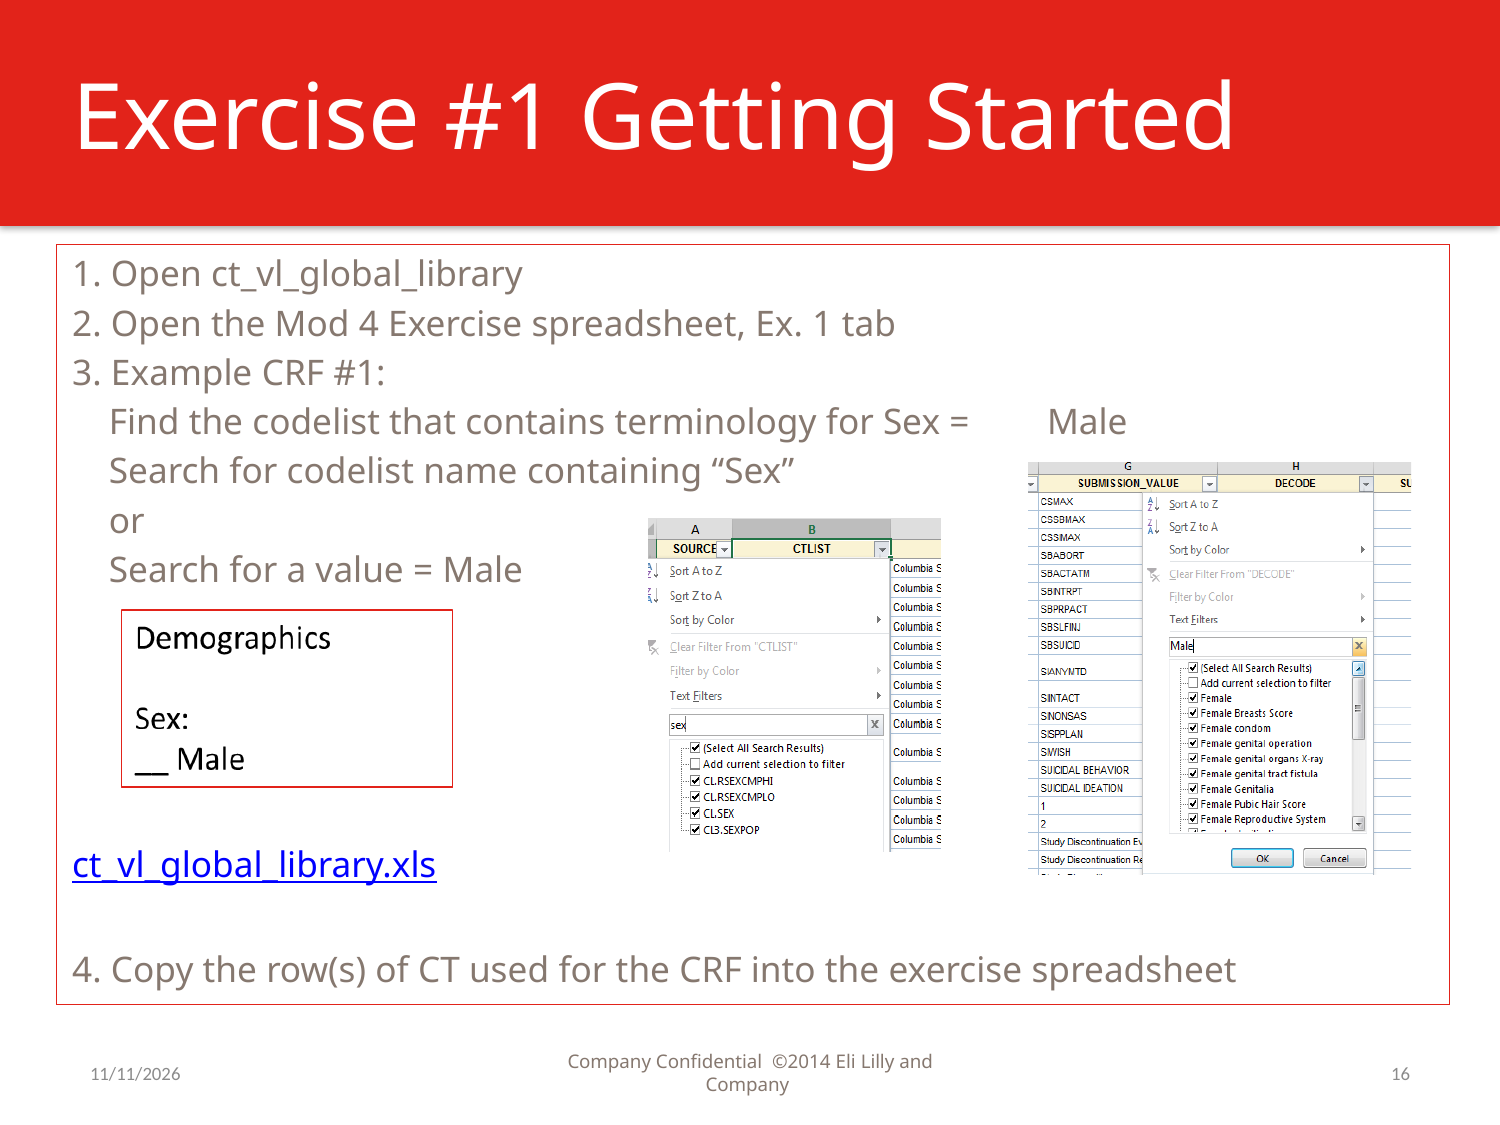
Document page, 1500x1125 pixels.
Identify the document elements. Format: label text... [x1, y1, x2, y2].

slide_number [75, 1042, 425, 1103]
title Exercise #1 Getting Started [56, 19, 1450, 207]
list 1. Open ct_vl_global_library 2. Open the Mod 4 Exercise spreadsheet, Ex. 1 tab 3. Example CRF #1: Find the codelist that contains terminology for Sex = Male Search for codelist name containing “Sex” or Search for a value = Male ct_vl_global_library.xls 4. Copy the row(s) of CT used for the CRF into the exercise spreadsheet [56, 244, 1450, 1005]
picture [647, 518, 942, 853]
slide_number 16 [1074, 1042, 1425, 1103]
picture [1027, 462, 1412, 875]
picture [113, 605, 453, 799]
footer Company Confidential ©2014 Eli Lilly and Company [512, 1042, 988, 1103]
